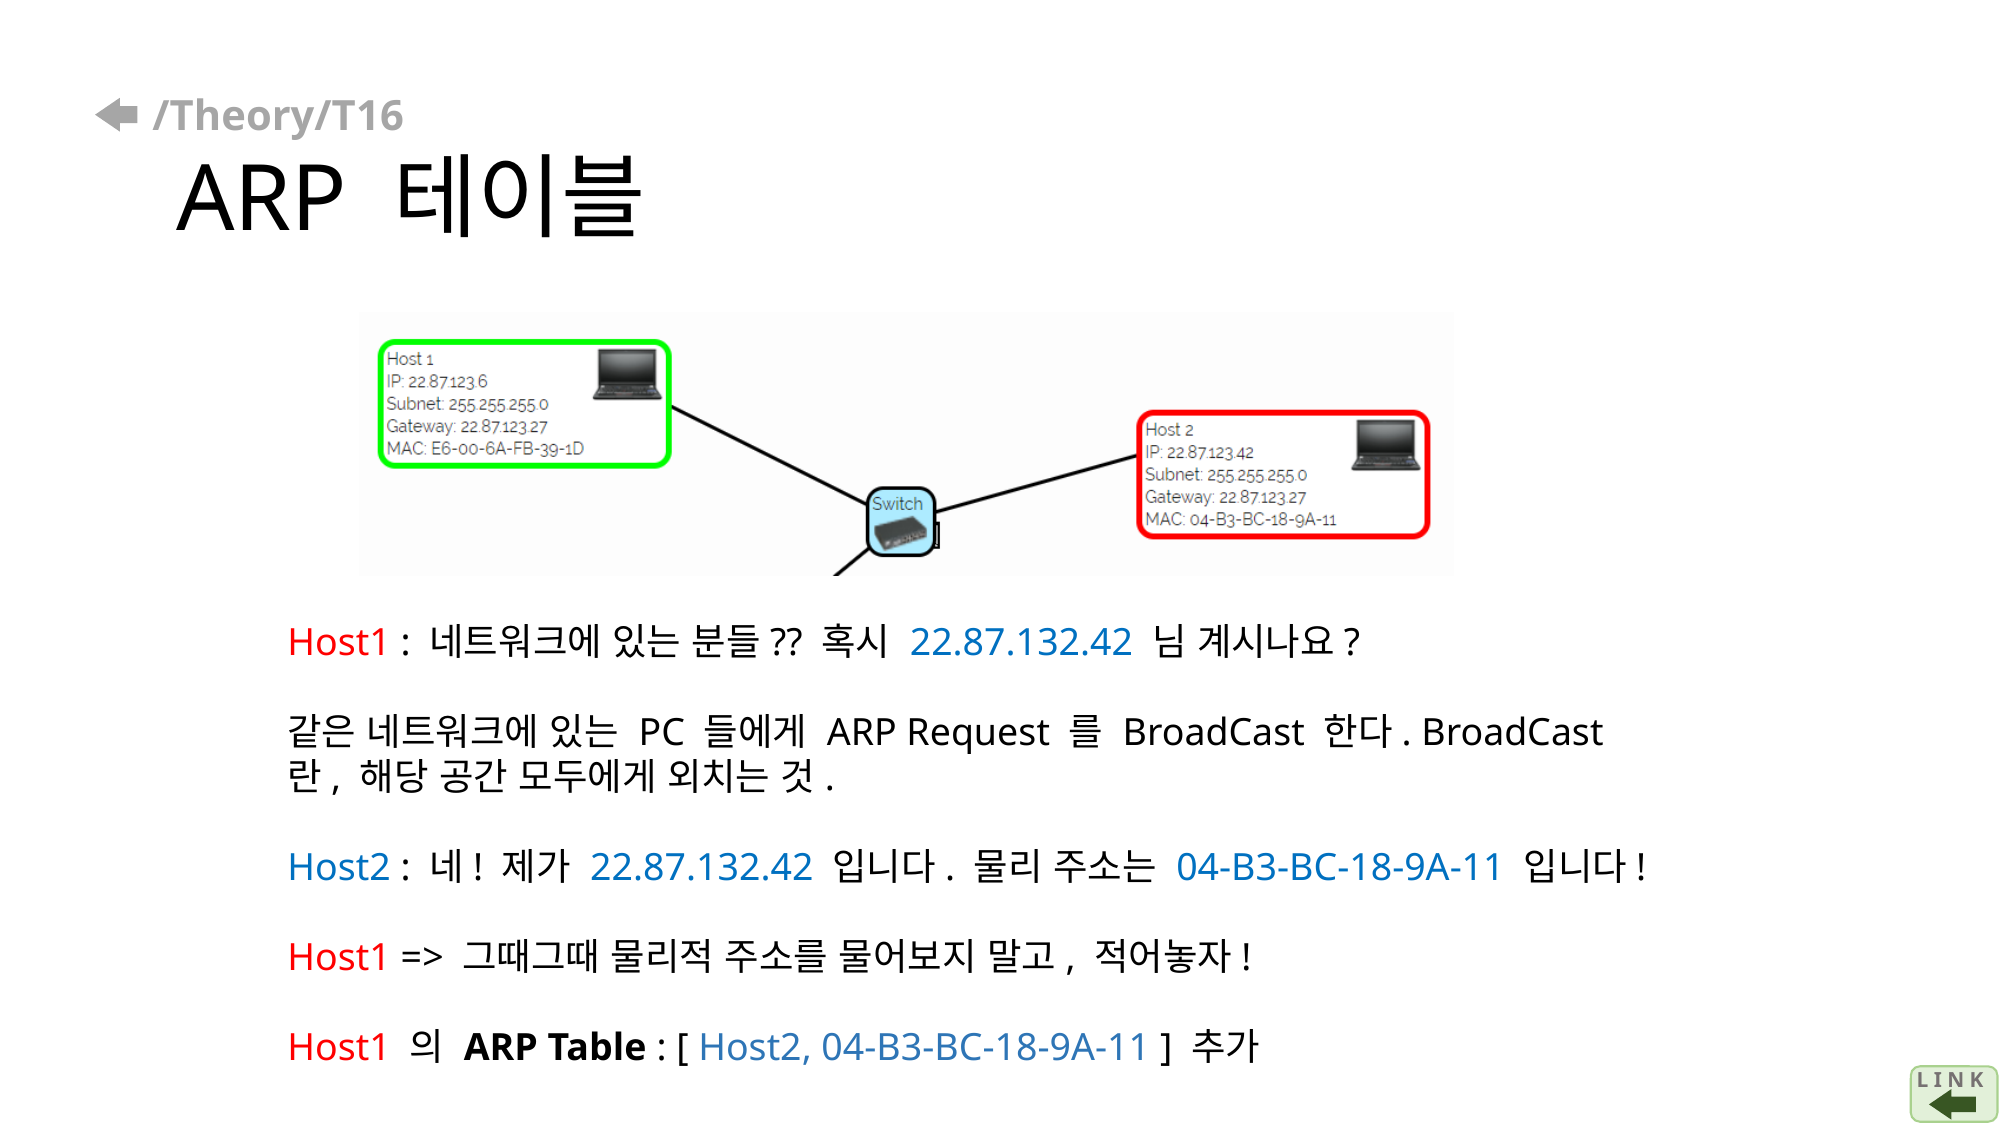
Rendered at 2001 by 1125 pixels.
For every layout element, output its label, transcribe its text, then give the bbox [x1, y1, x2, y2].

text_box Host1 : 네트워크에 있는 분들?? 혹시 22.87.132.42 님 계시나요? 같은 네트워크에 있는 PC 들에게 ARP Request 를 BroadCast 한다. BroadCast 란, 해당 공간 모두에게 외치는 것. Host2 : 네! 제가 22.87.132.42 입니다. 물리 주소는 04-B3-BC-18-9A-11 입니다! Host1 => 그때그때 물리적 주소를 물어보지 말고, 적어놓자! Host1 의 ARP Table : [ Host2, 04-B3-BC-18-9A-11 ] 추가 [272, 610, 1652, 1121]
text_box [93, 95, 139, 134]
picture [359, 312, 1454, 576]
title /Theory/T16 ARP 테이블 [137, 59, 1863, 278]
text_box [1901, 1059, 2000, 1125]
